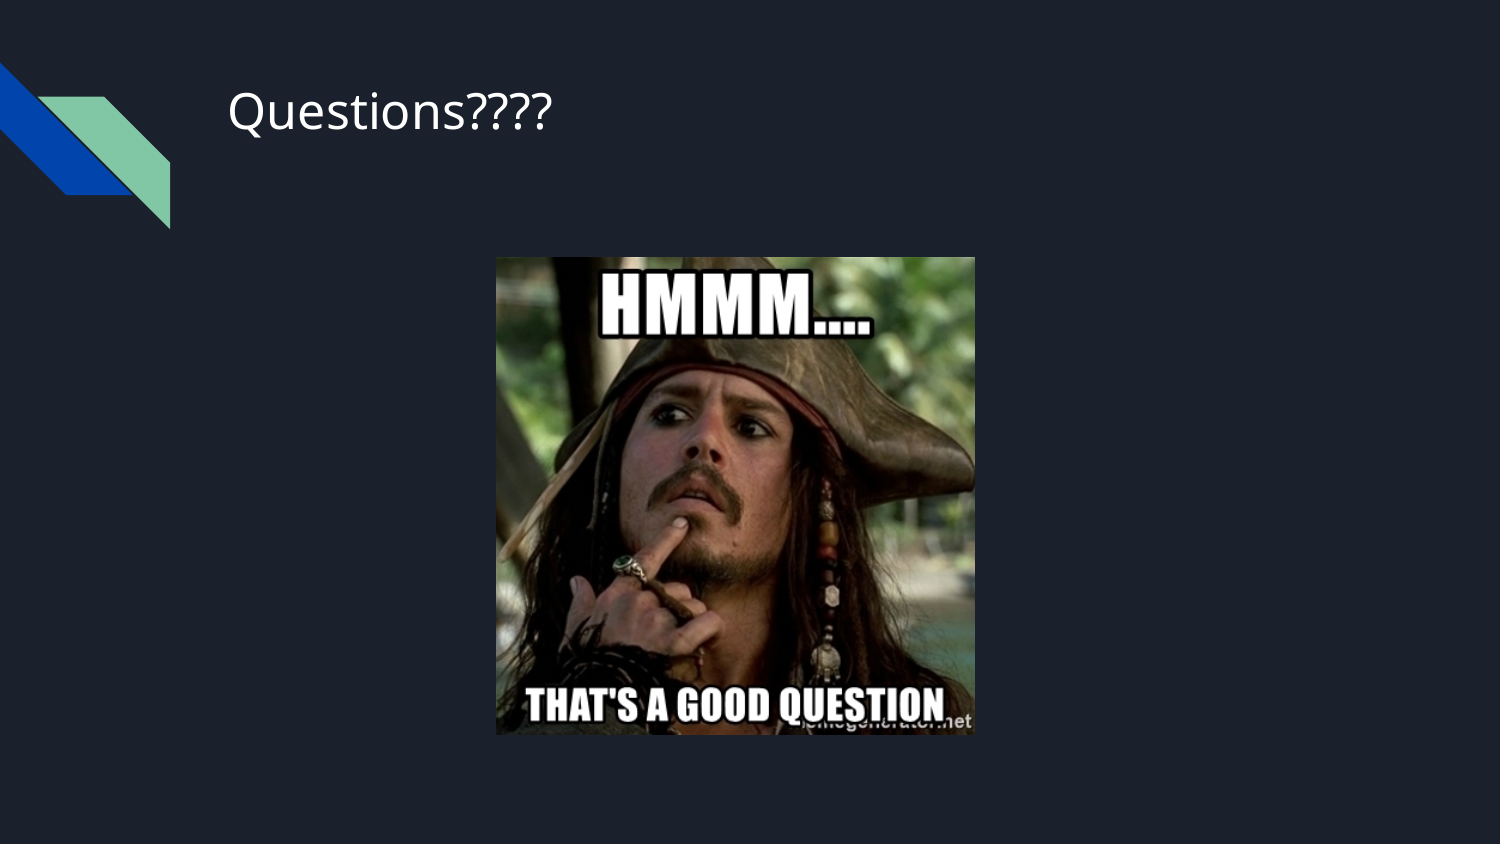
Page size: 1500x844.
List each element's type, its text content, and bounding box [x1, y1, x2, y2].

title Questions???? [212, 64, 1368, 215]
picture [496, 256, 975, 735]
